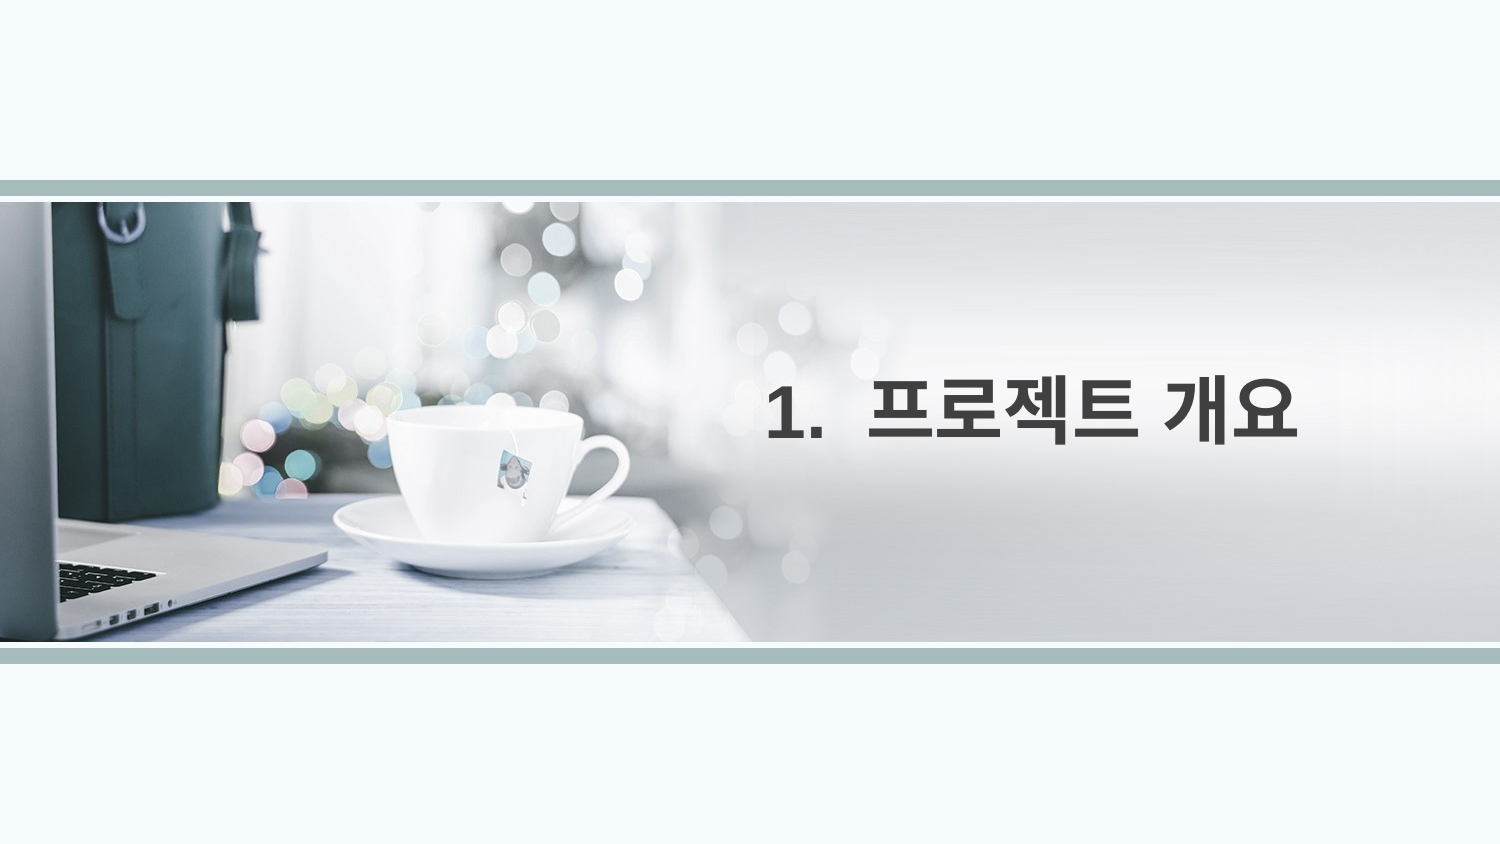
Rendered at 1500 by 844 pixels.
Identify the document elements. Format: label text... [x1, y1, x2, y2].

picture [0, 0, 1500, 844]
list 1. 프로젝트 개요 [750, 369, 1500, 448]
